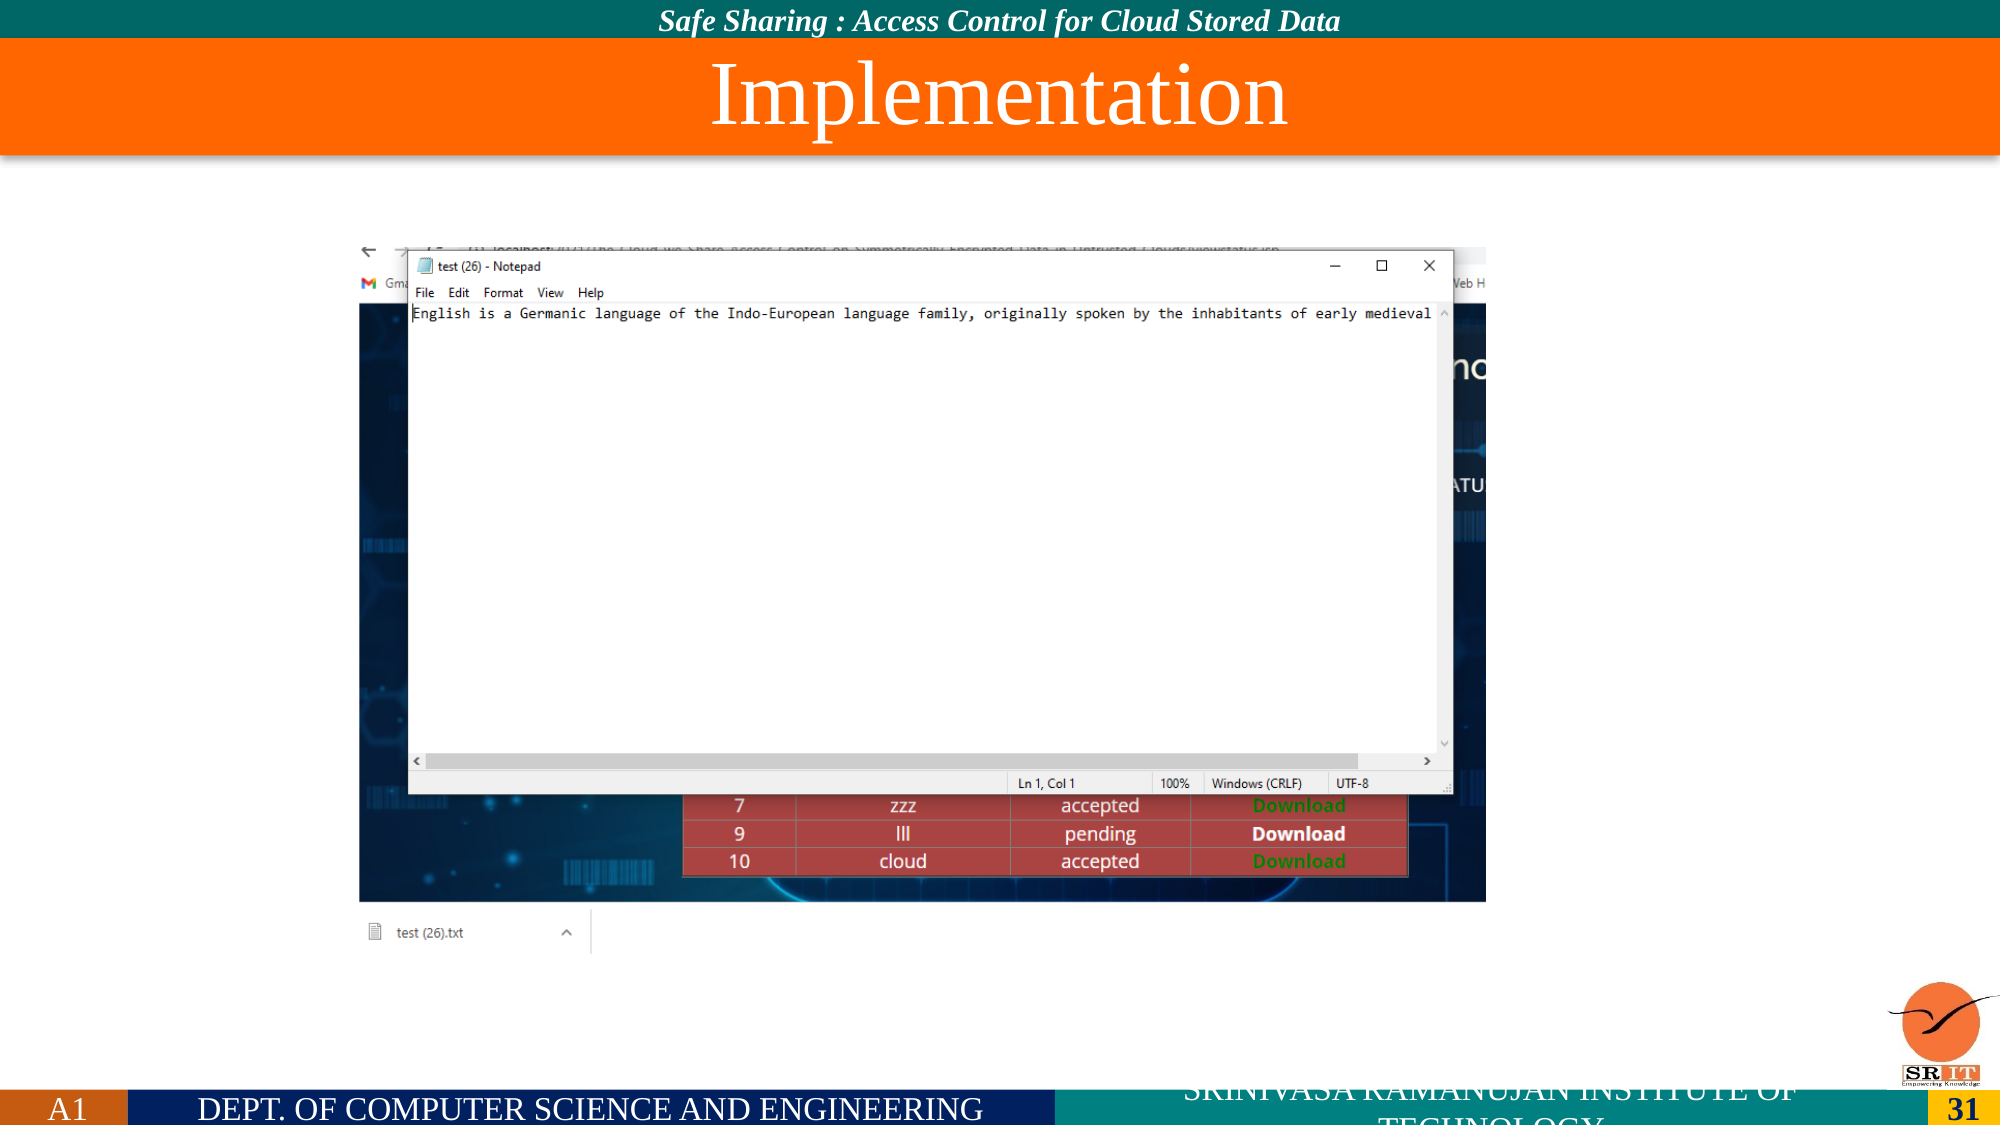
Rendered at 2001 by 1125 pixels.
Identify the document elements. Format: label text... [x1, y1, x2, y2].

title Implementation [0, 38, 2000, 156]
picture [1887, 977, 2000, 1090]
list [359, 247, 1486, 954]
